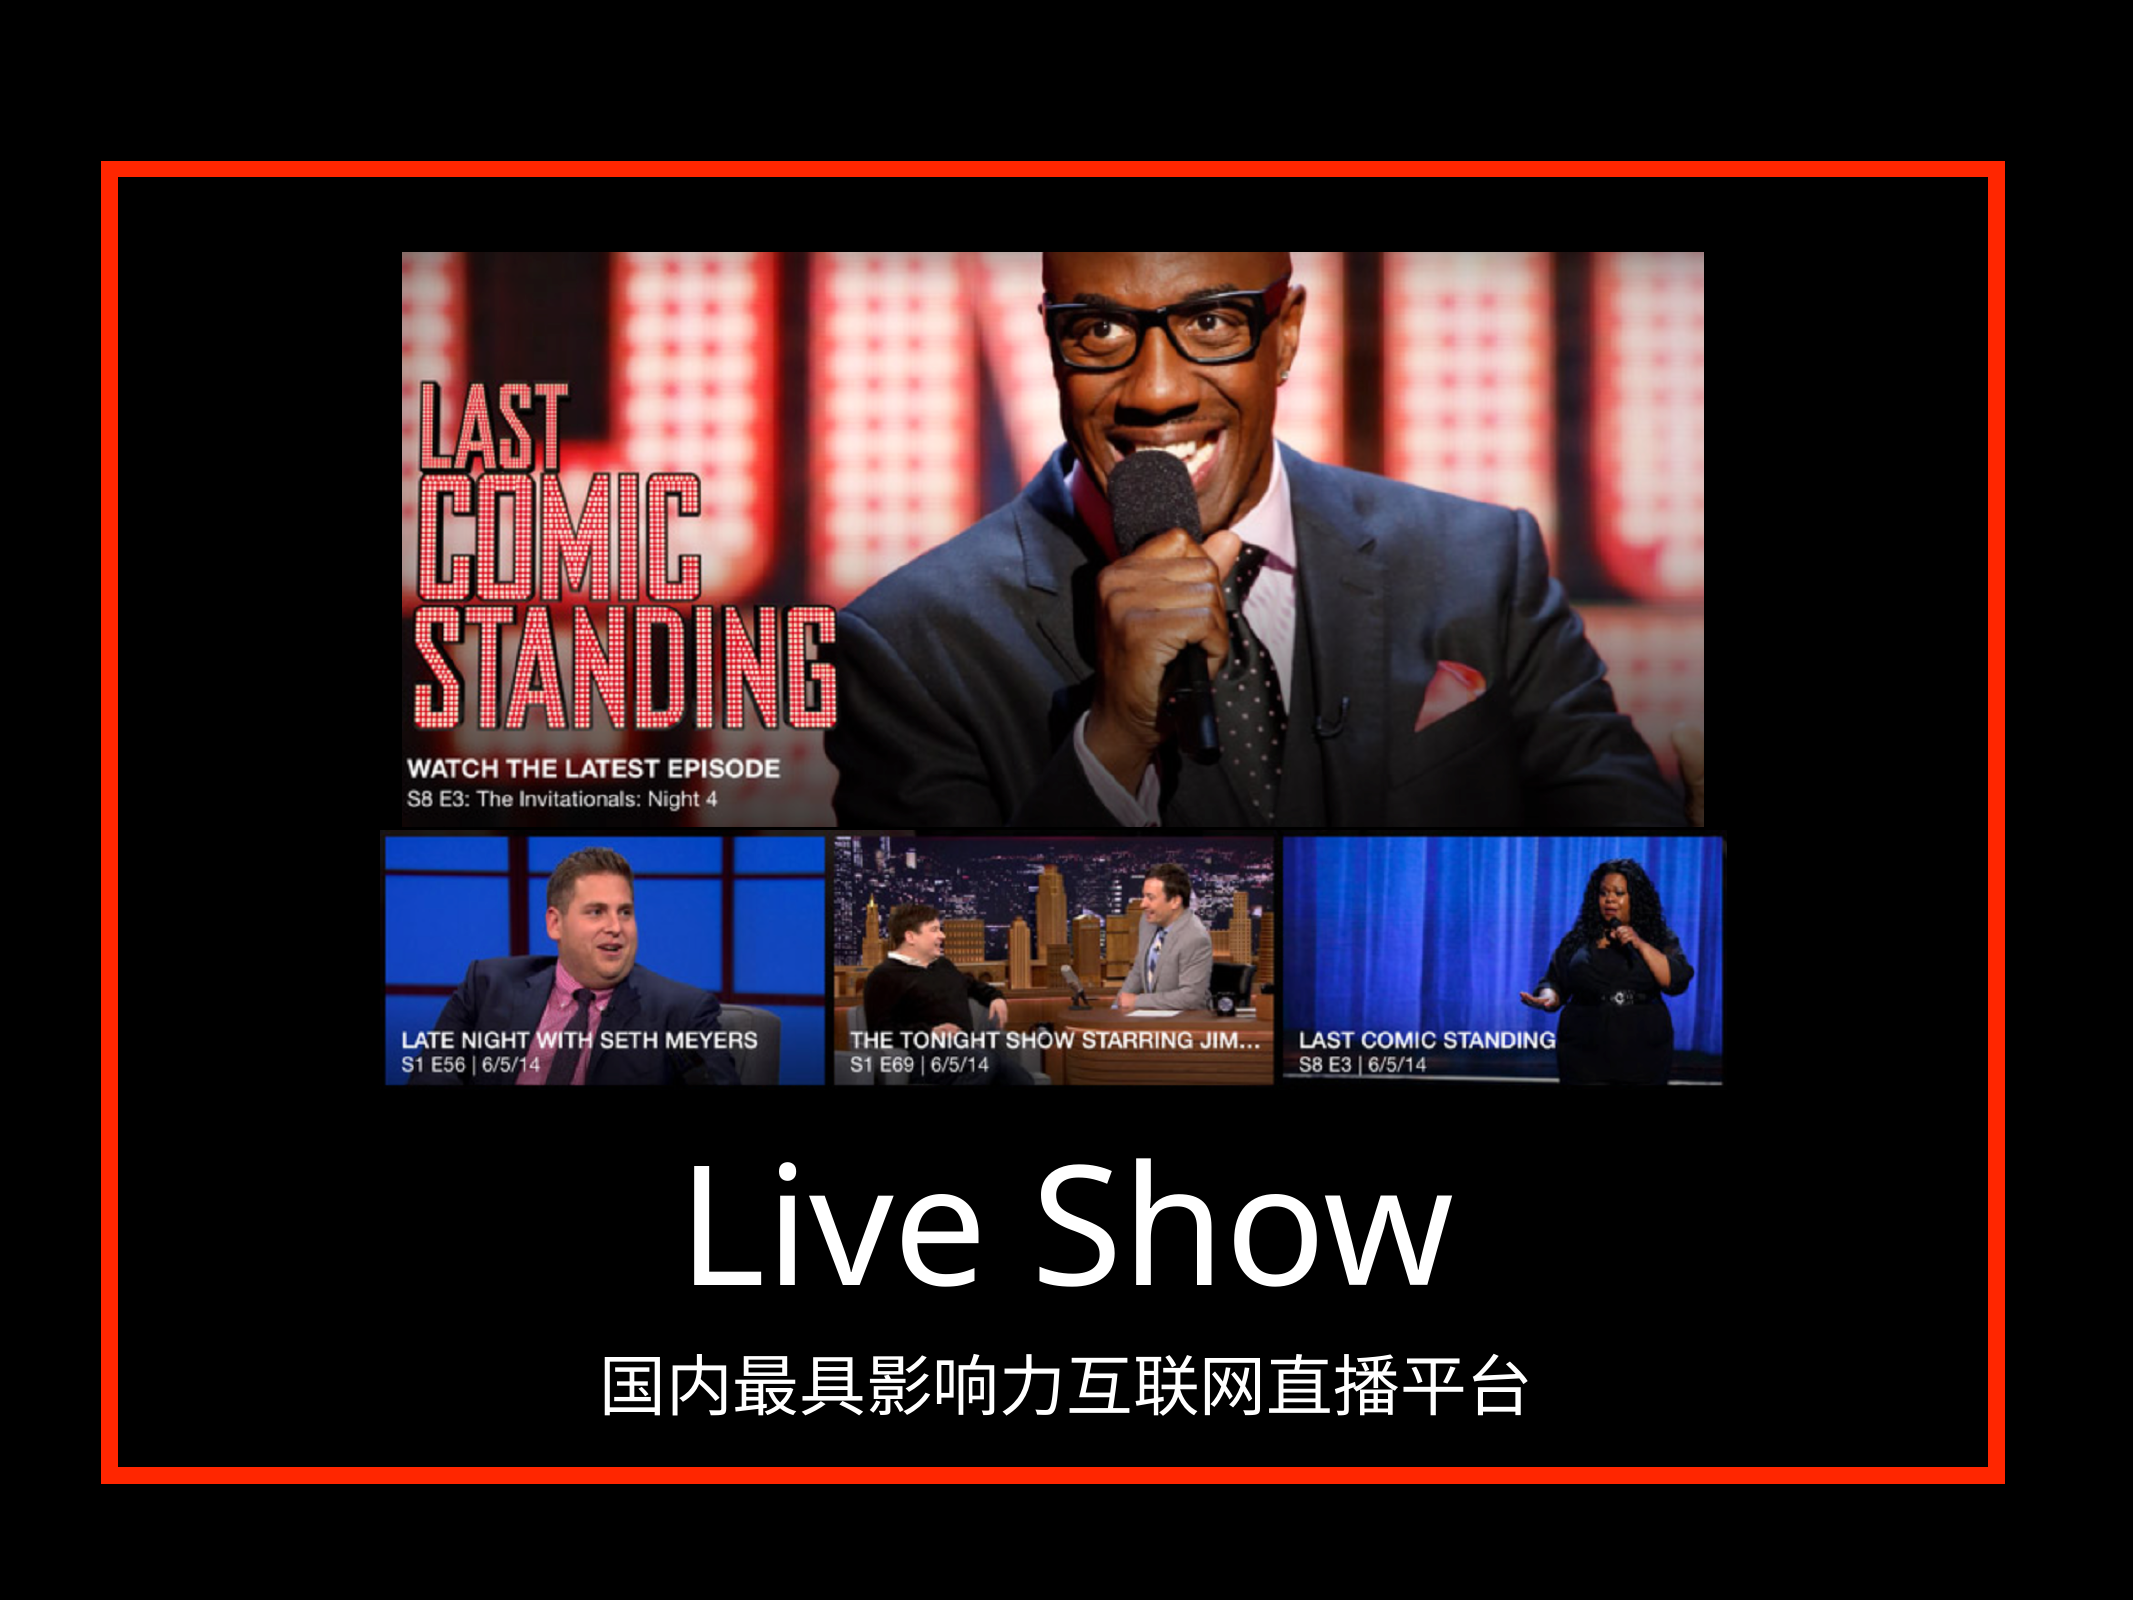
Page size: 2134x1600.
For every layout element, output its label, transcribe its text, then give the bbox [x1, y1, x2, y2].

title Live Show [268, 1101, 1865, 1336]
text_box [109, 168, 1997, 1476]
picture [402, 252, 1704, 827]
picture [379, 830, 1727, 1090]
list 国内最具影响力互联网直播平台 [207, 1343, 1926, 1530]
